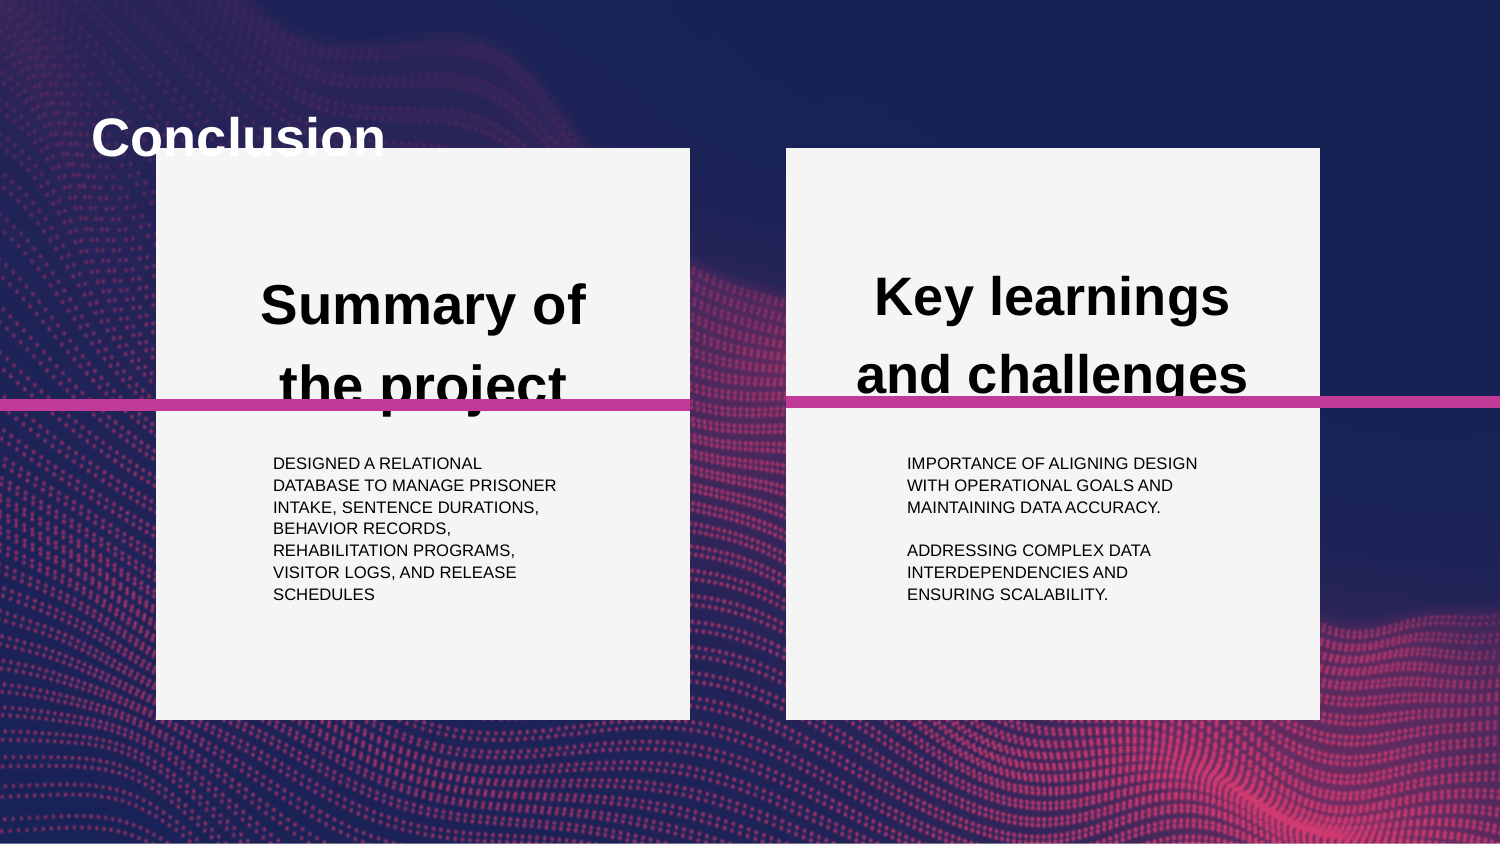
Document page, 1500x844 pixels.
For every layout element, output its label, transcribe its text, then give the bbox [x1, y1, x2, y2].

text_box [155, 411, 691, 721]
text_box Conclusion [90, 76, 388, 168]
text_box [0, 0, 1500, 844]
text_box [785, 136, 1321, 401]
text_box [785, 408, 1321, 721]
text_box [155, 136, 691, 404]
